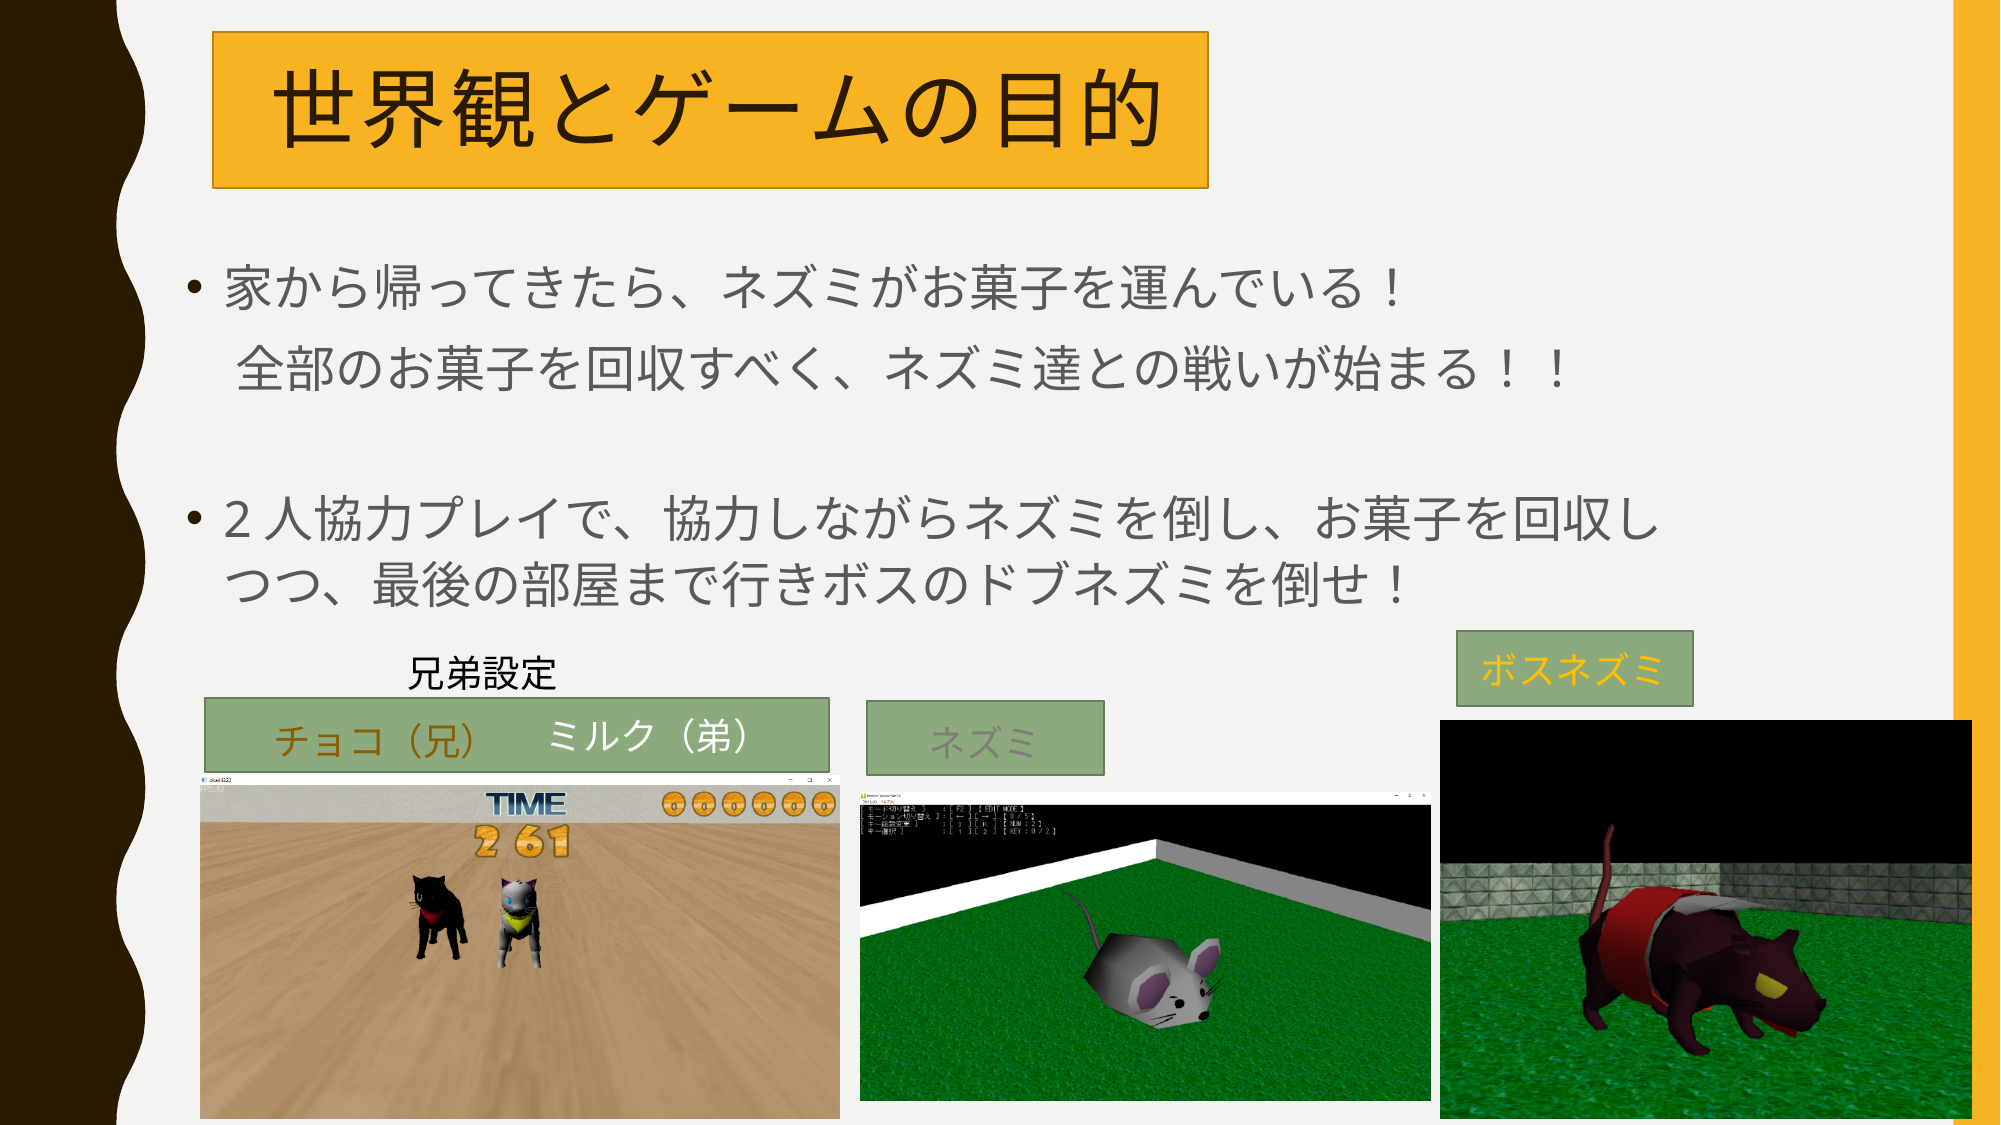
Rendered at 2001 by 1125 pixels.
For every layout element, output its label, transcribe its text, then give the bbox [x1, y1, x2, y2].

picture [860, 792, 1431, 1102]
text_box [212, 31, 1209, 189]
text_box 兄弟設定 [393, 642, 773, 703]
text_box ボスネズミ [1465, 639, 1713, 699]
text_box ミルク（弟） [530, 705, 800, 766]
text_box チョコ（兄） [258, 710, 517, 770]
text_box [866, 700, 1105, 776]
list 家から帰ってきたら、ネズミがお菓子を運んでいる！ 全部のお菓子を回収すべく、ネズミ達との戦いが始まる！！ 2人協力プレイで、協力しながらネズミを倒し、お菓子を回収しつつ、最後の部屋まで行きボスのドブネズミを倒せ！ [170, 243, 1675, 659]
text_box [1456, 659, 1694, 707]
text_box [204, 697, 830, 773]
picture [200, 775, 840, 1119]
picture [1440, 720, 1972, 1119]
text_box [1675, 630, 1694, 639]
title 世界観とゲームの目的 [255, 59, 1236, 189]
text_box ネズミ [913, 712, 1089, 773]
